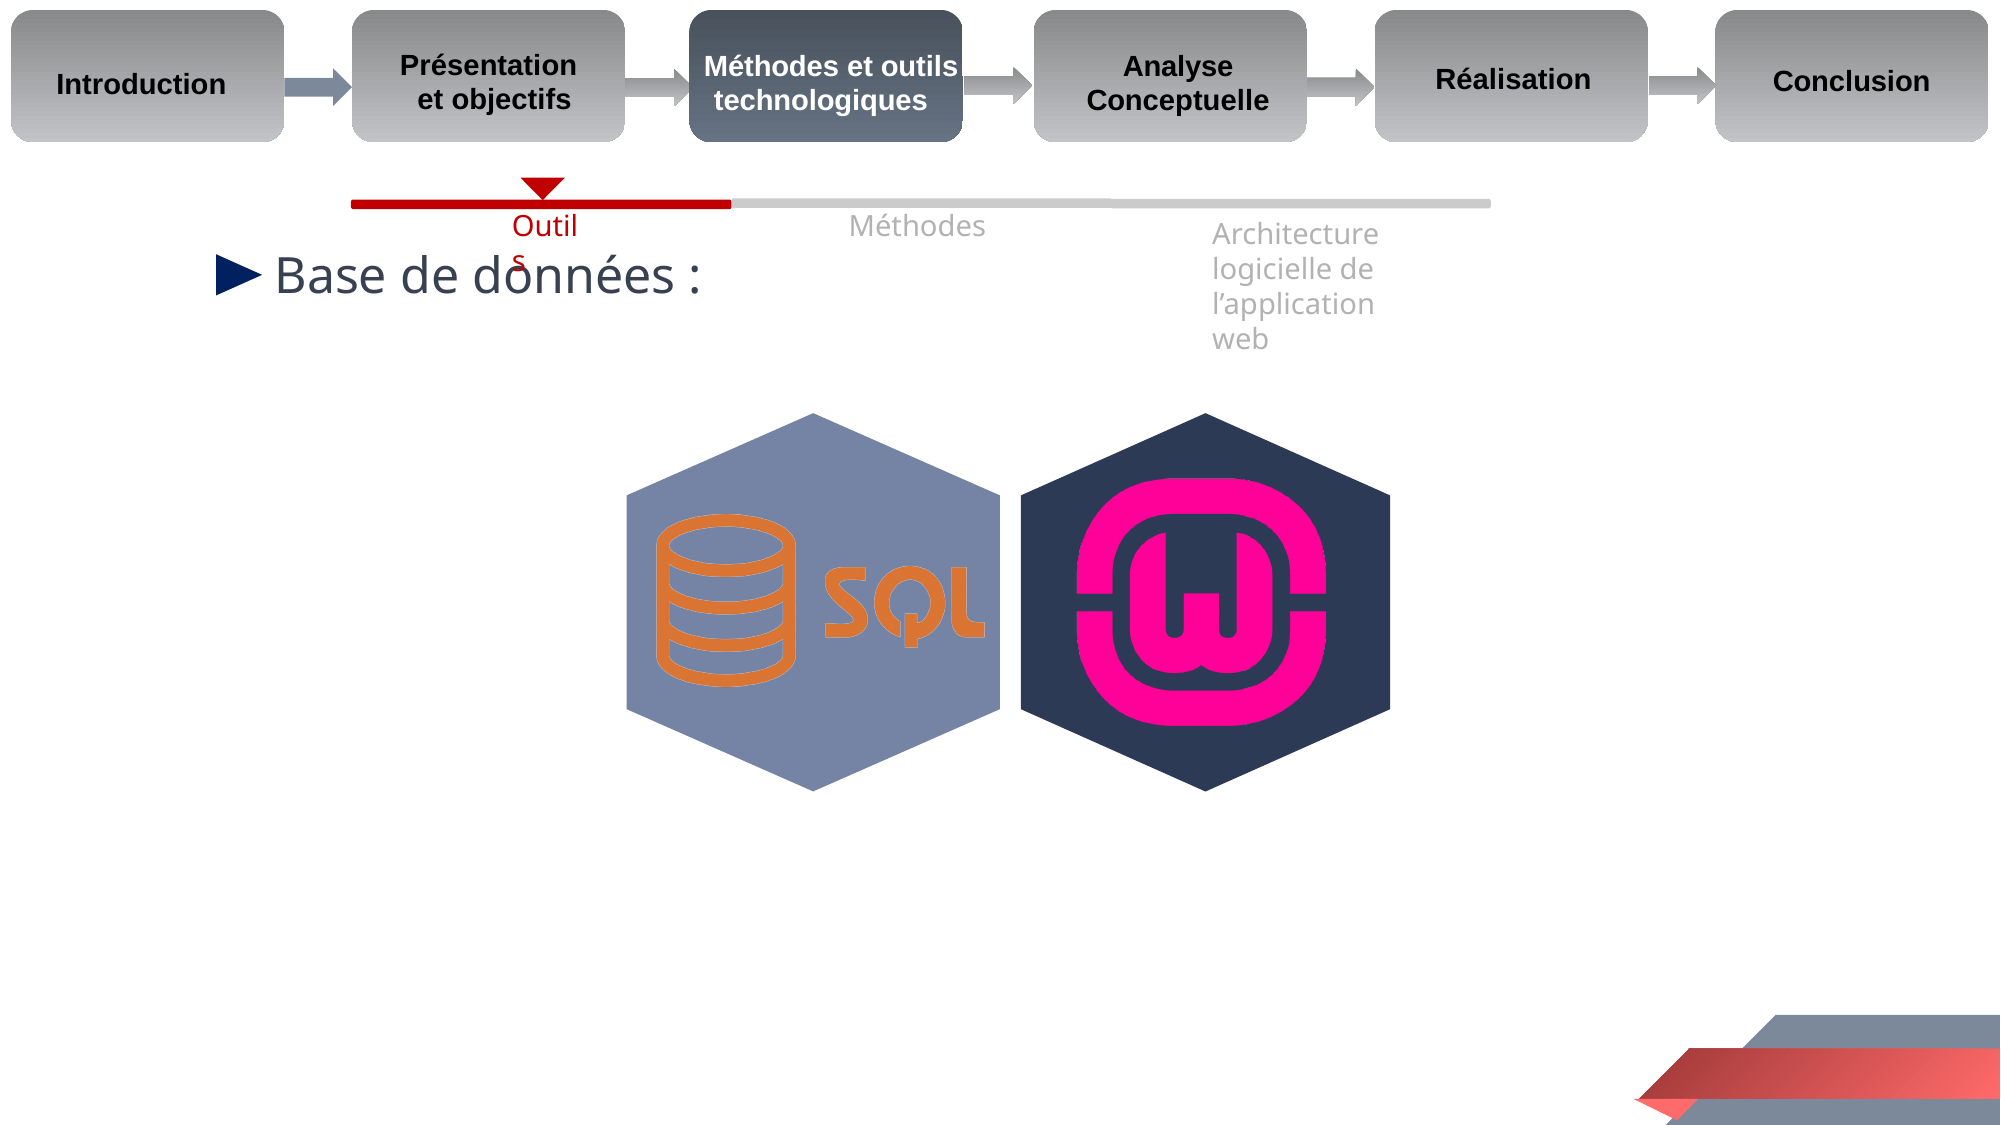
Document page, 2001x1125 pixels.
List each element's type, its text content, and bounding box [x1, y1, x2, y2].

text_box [11, 9, 1989, 143]
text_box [1633, 1014, 2000, 1125]
text_box [626, 413, 1000, 792]
text_box Base de données : [259, 235, 1214, 311]
picture [1074, 476, 1328, 729]
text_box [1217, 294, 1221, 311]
picture [633, 514, 1008, 690]
text_box [1020, 413, 1391, 792]
text_box [217, 255, 260, 294]
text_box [351, 178, 1490, 294]
